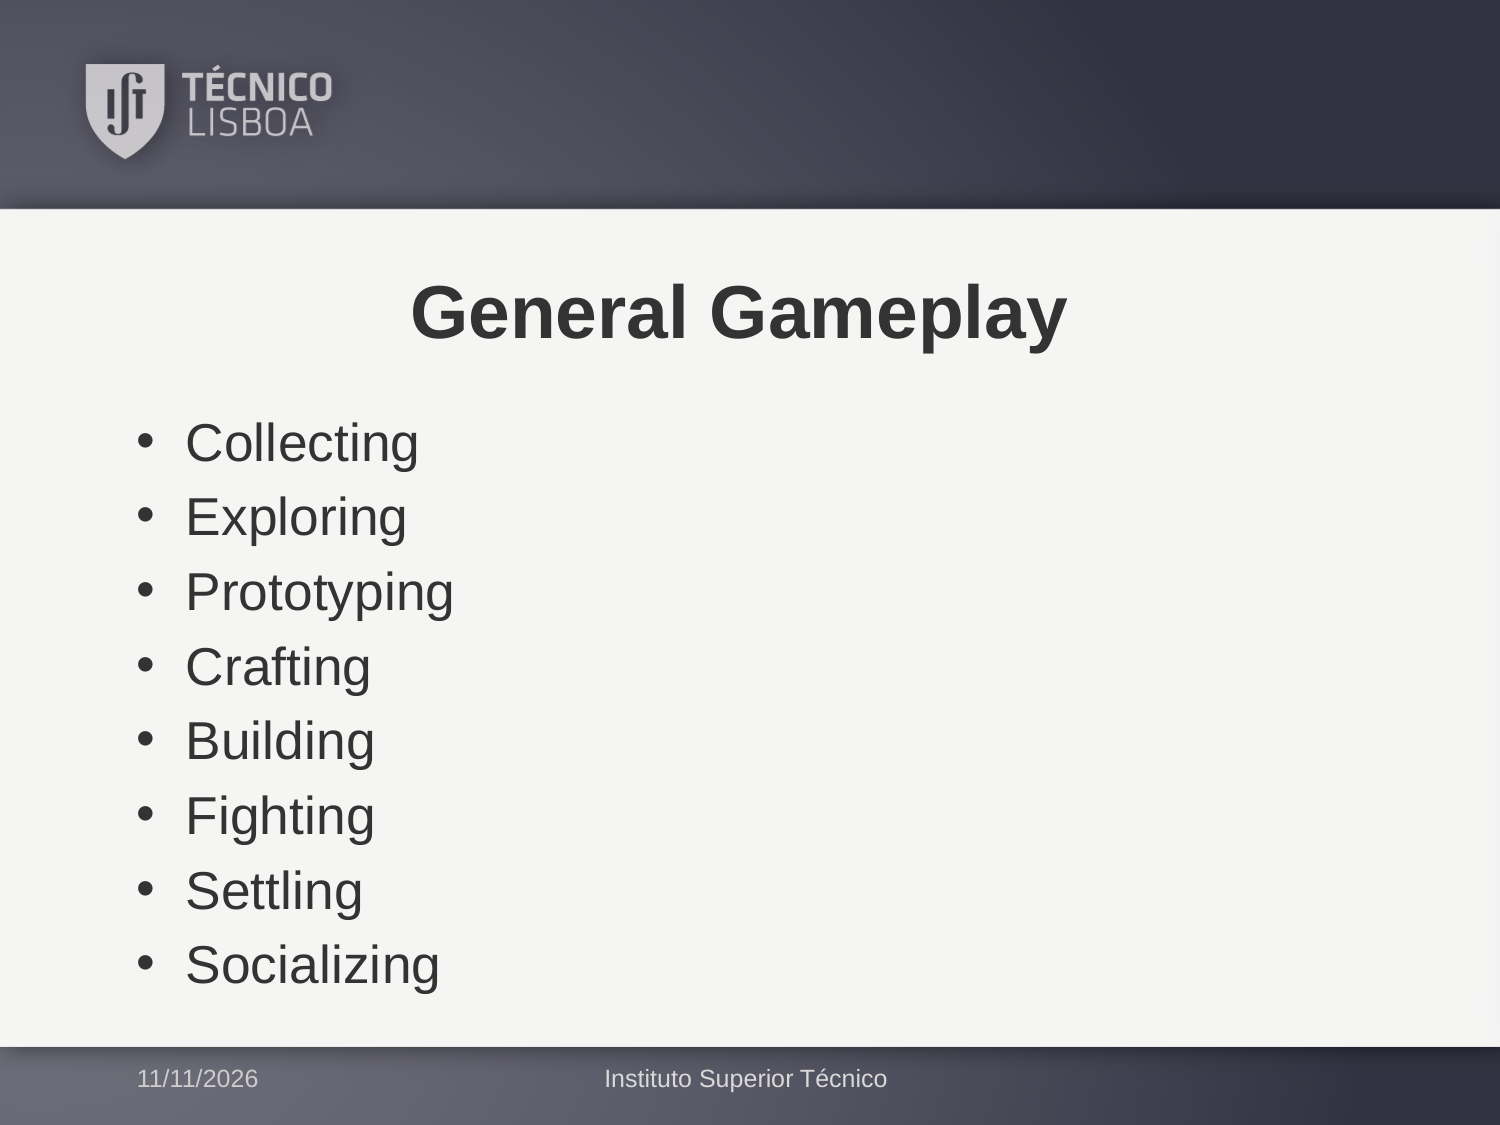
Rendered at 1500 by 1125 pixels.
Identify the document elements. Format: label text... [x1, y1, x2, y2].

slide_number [121, 1052, 425, 1103]
title General Gameplay [121, 237, 1378, 381]
list Collecting Exploring Prototyping Crafting Building Fighting Settling Socializing [121, 400, 1378, 1005]
picture [0, 0, 1500, 1125]
footer Instituto Superior Técnico [512, 1052, 988, 1103]
